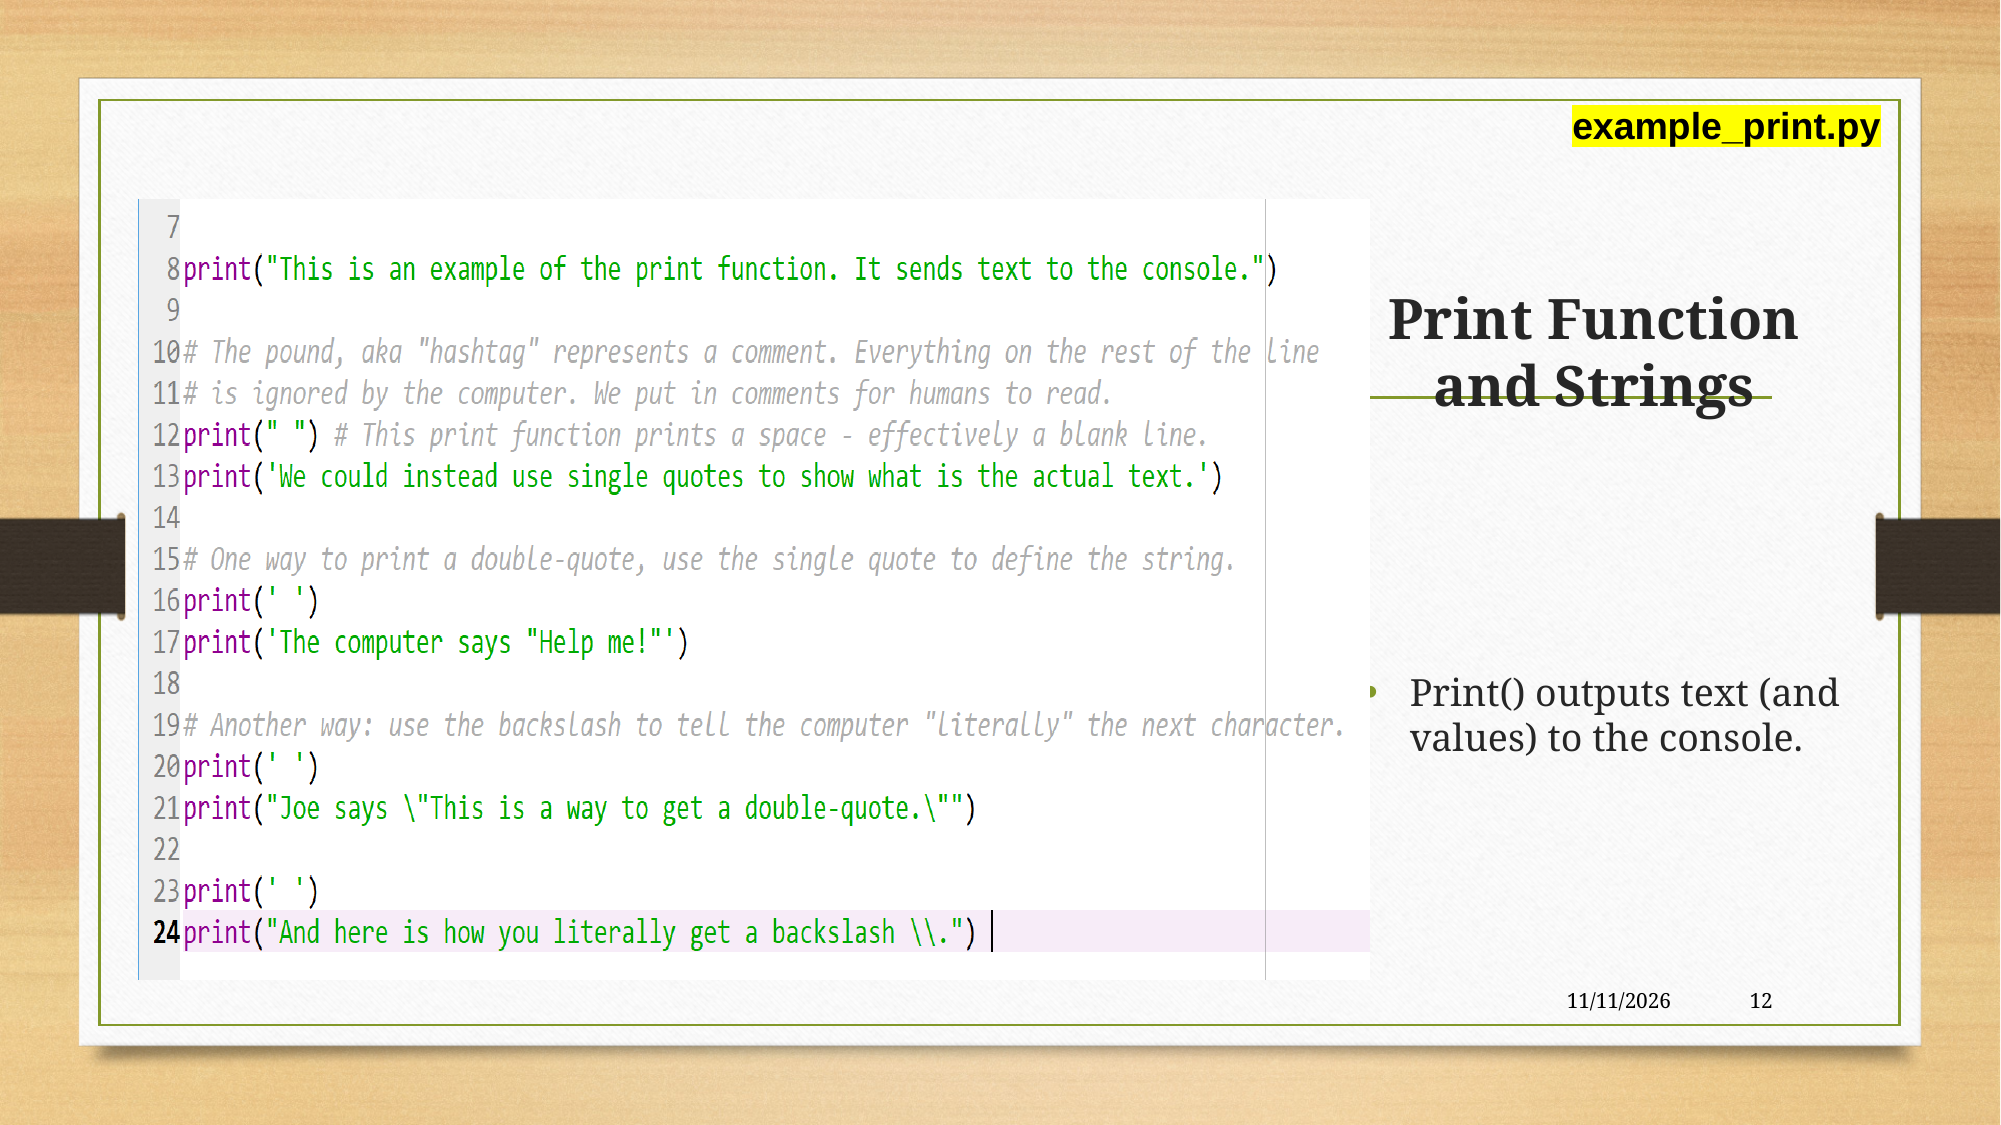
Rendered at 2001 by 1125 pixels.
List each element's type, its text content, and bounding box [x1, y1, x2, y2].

text_box Print() outputs text (and values) to the console. [1371, 661, 1879, 781]
title Print Function and Strings [1371, 243, 1819, 458]
picture [0, 0, 2001, 1125]
slide_number 12 [1698, 979, 1788, 1025]
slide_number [1423, 979, 1686, 1025]
text_box example_print.py [1557, 94, 1896, 155]
